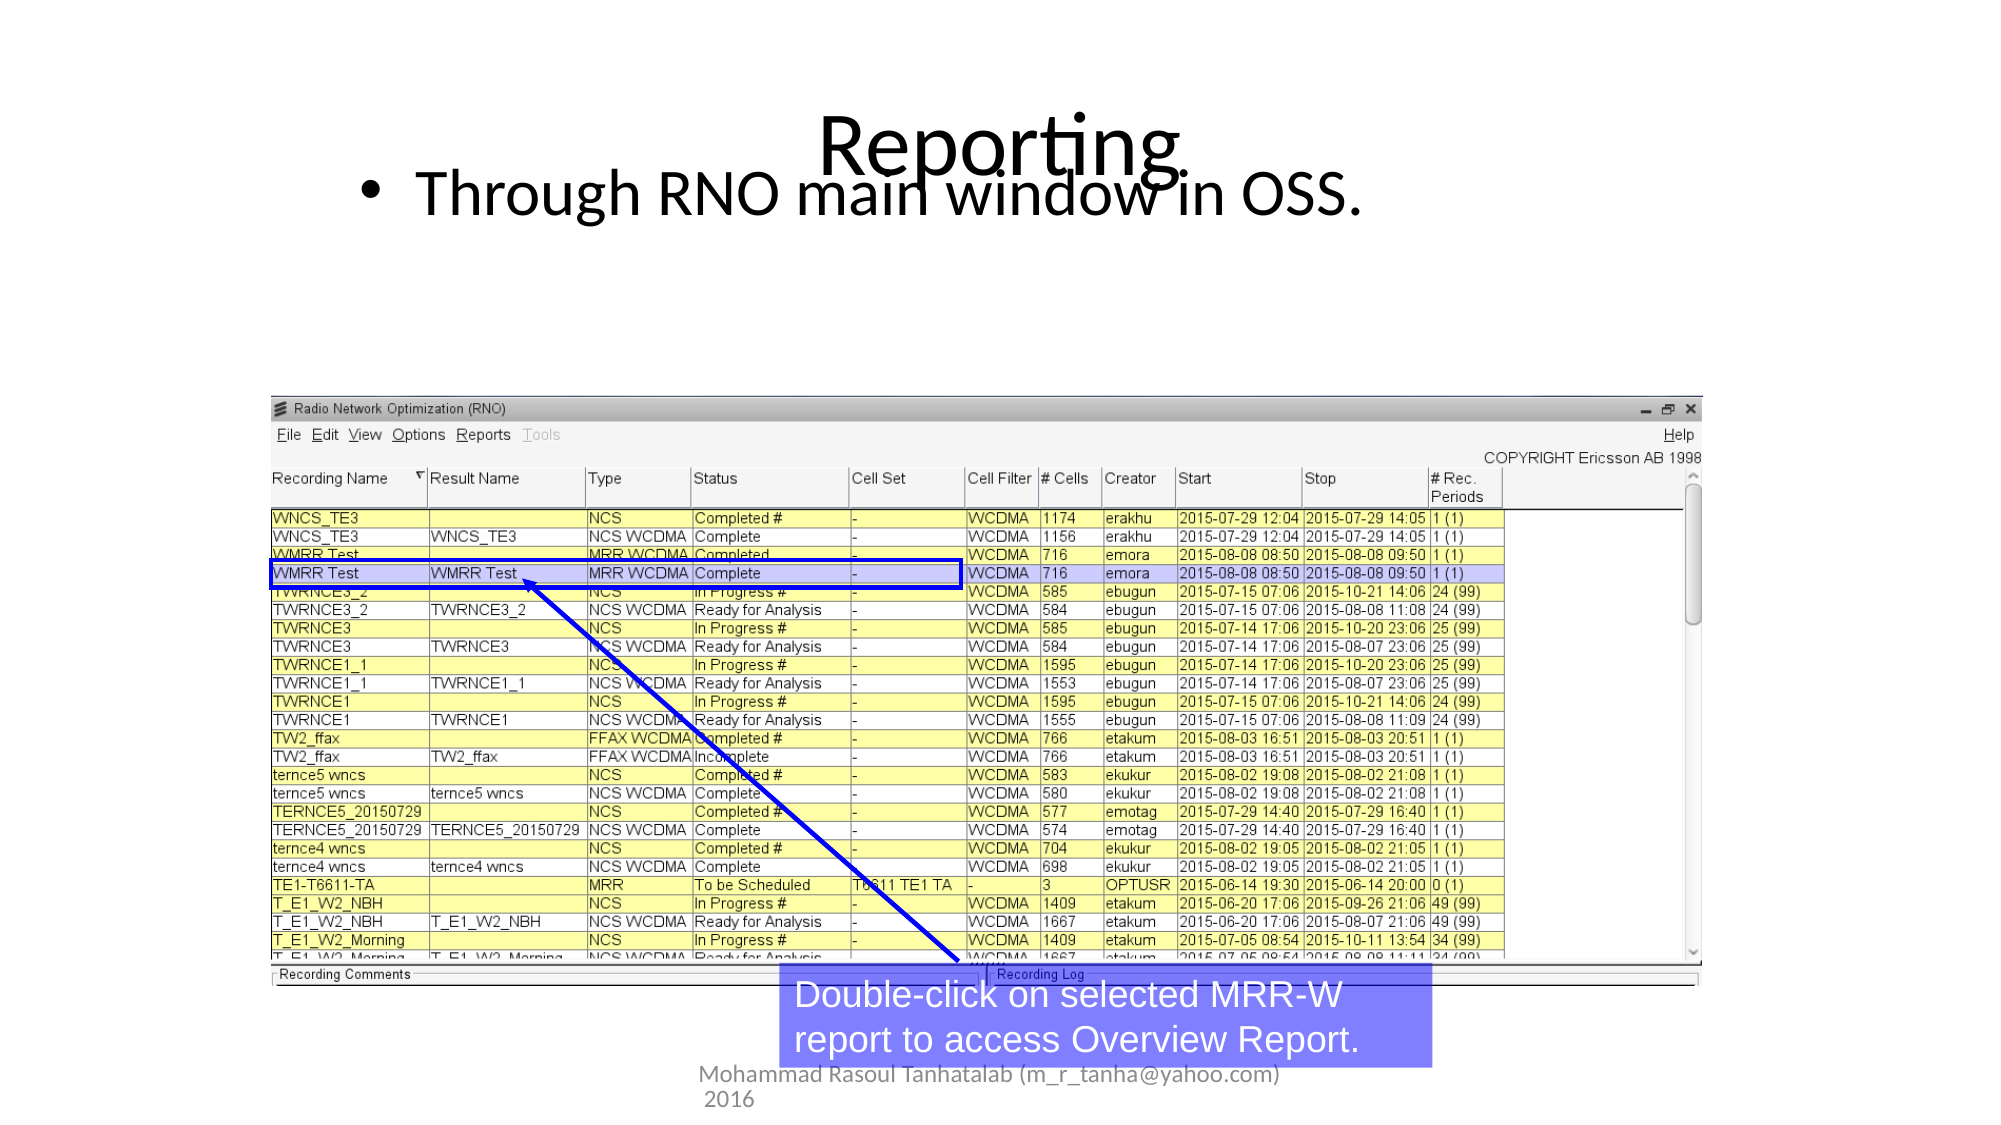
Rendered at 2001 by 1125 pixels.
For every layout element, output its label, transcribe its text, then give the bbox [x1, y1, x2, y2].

list Through RNO main window in OSS. [344, 140, 1668, 255]
picture [270, 395, 1703, 986]
footer Mohammad Rasoul Tanhatalab (m_r_tanha@yahoo.com) 2016 [683, 1078, 1317, 1103]
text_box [270, 559, 1433, 1070]
title Reporting [99, 45, 1900, 233]
